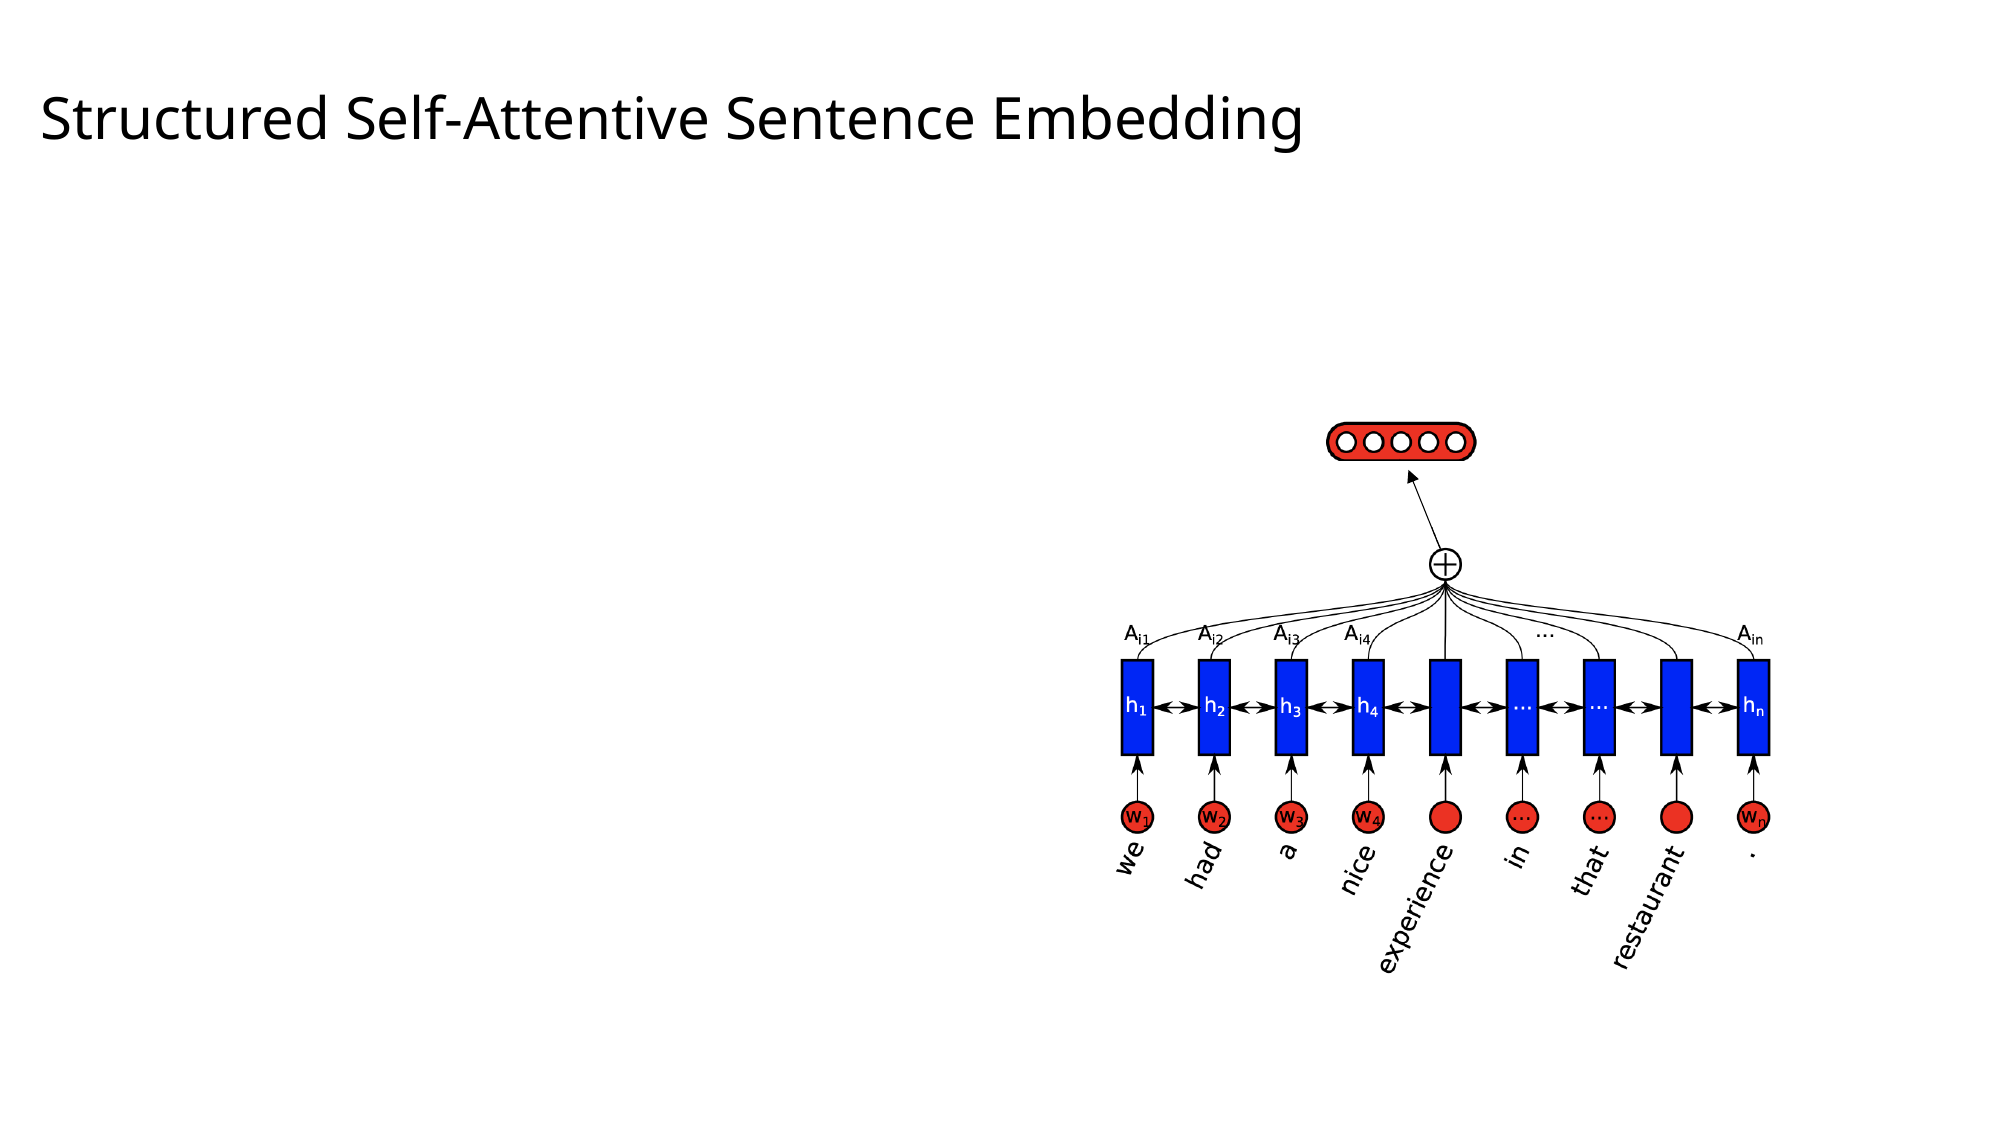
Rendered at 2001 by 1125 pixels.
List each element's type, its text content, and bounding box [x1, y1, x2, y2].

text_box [1408, 469, 1441, 549]
picture [1309, 414, 1503, 461]
picture [1070, 527, 1781, 988]
text_box Structured Self-Attentive Sentence Embedding [25, 38, 1321, 159]
